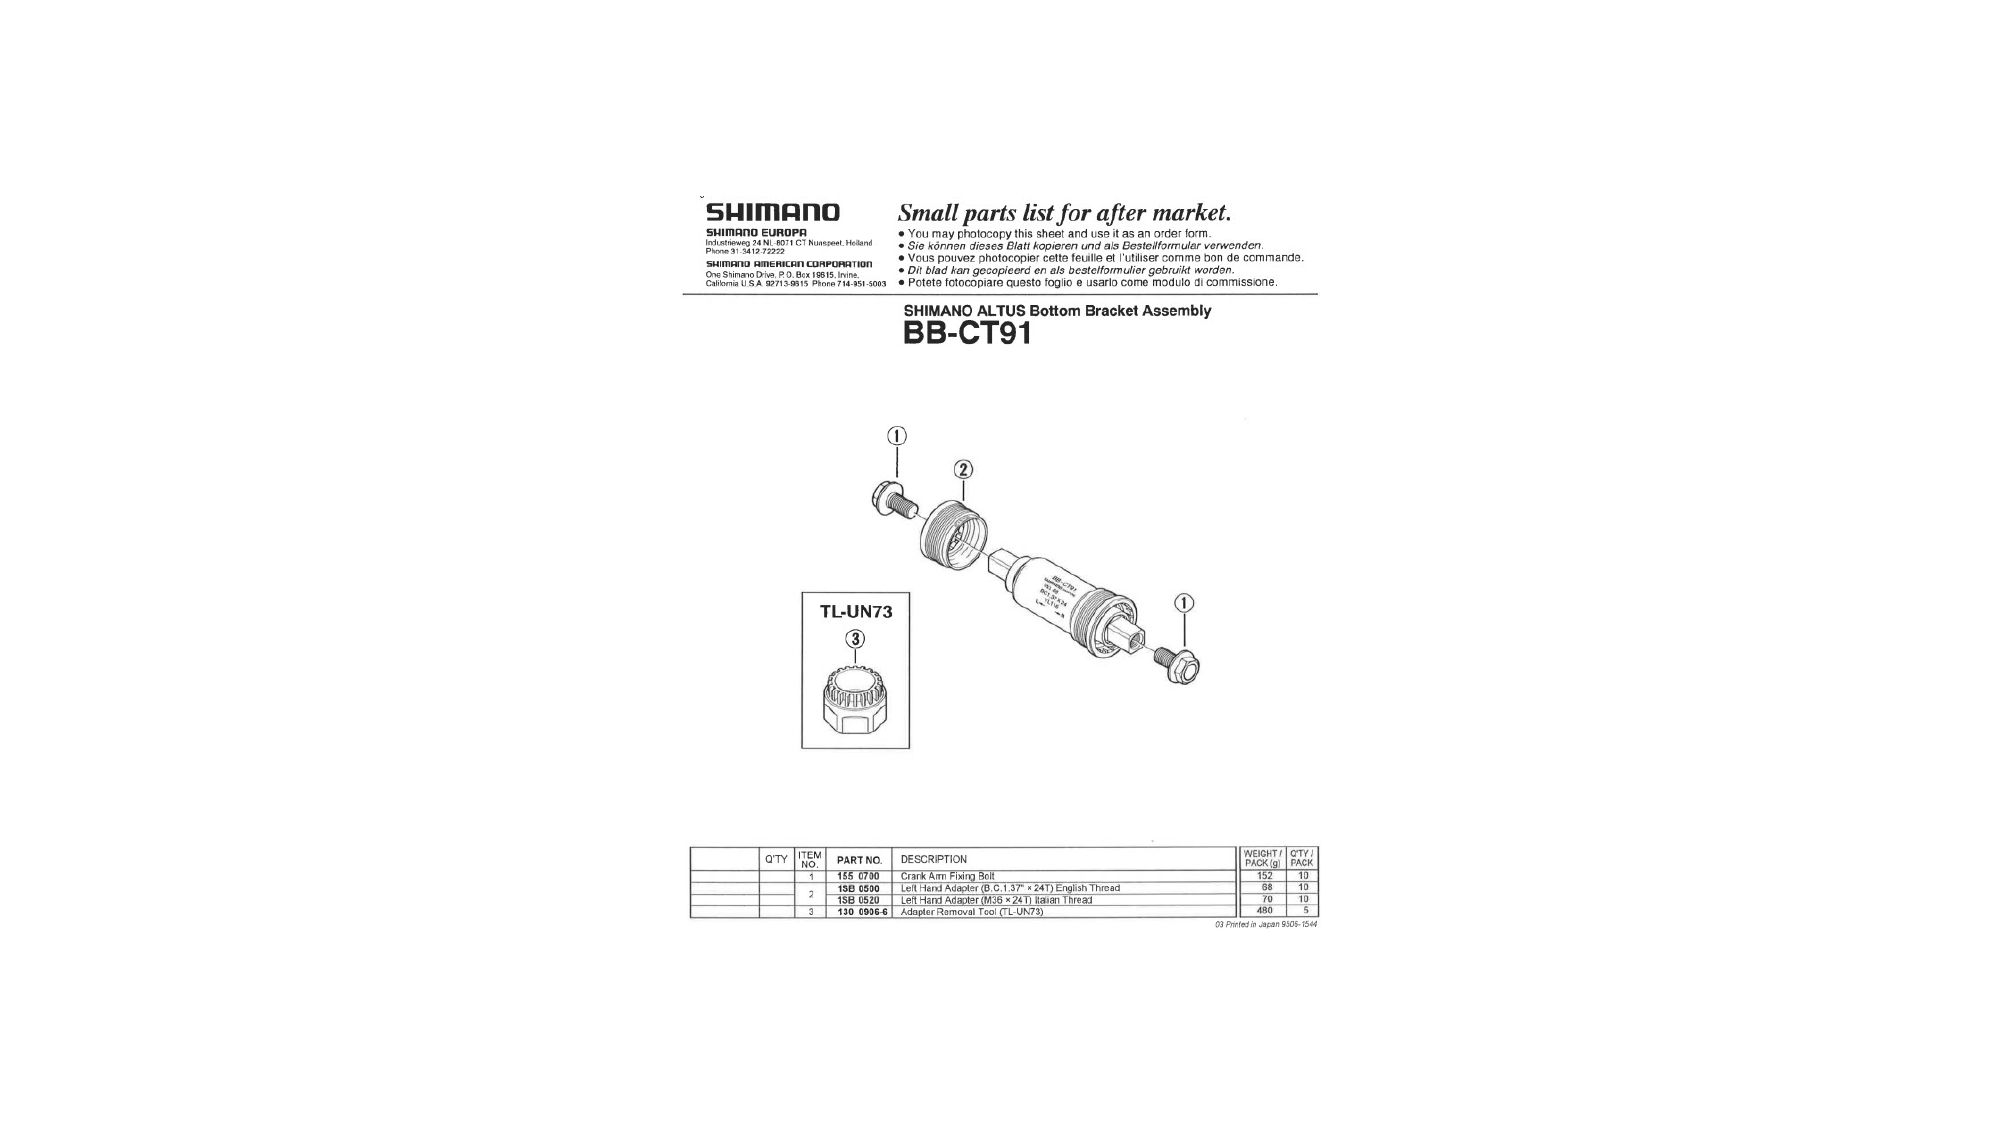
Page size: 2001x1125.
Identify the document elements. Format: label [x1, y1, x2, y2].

picture [671, 196, 1329, 929]
